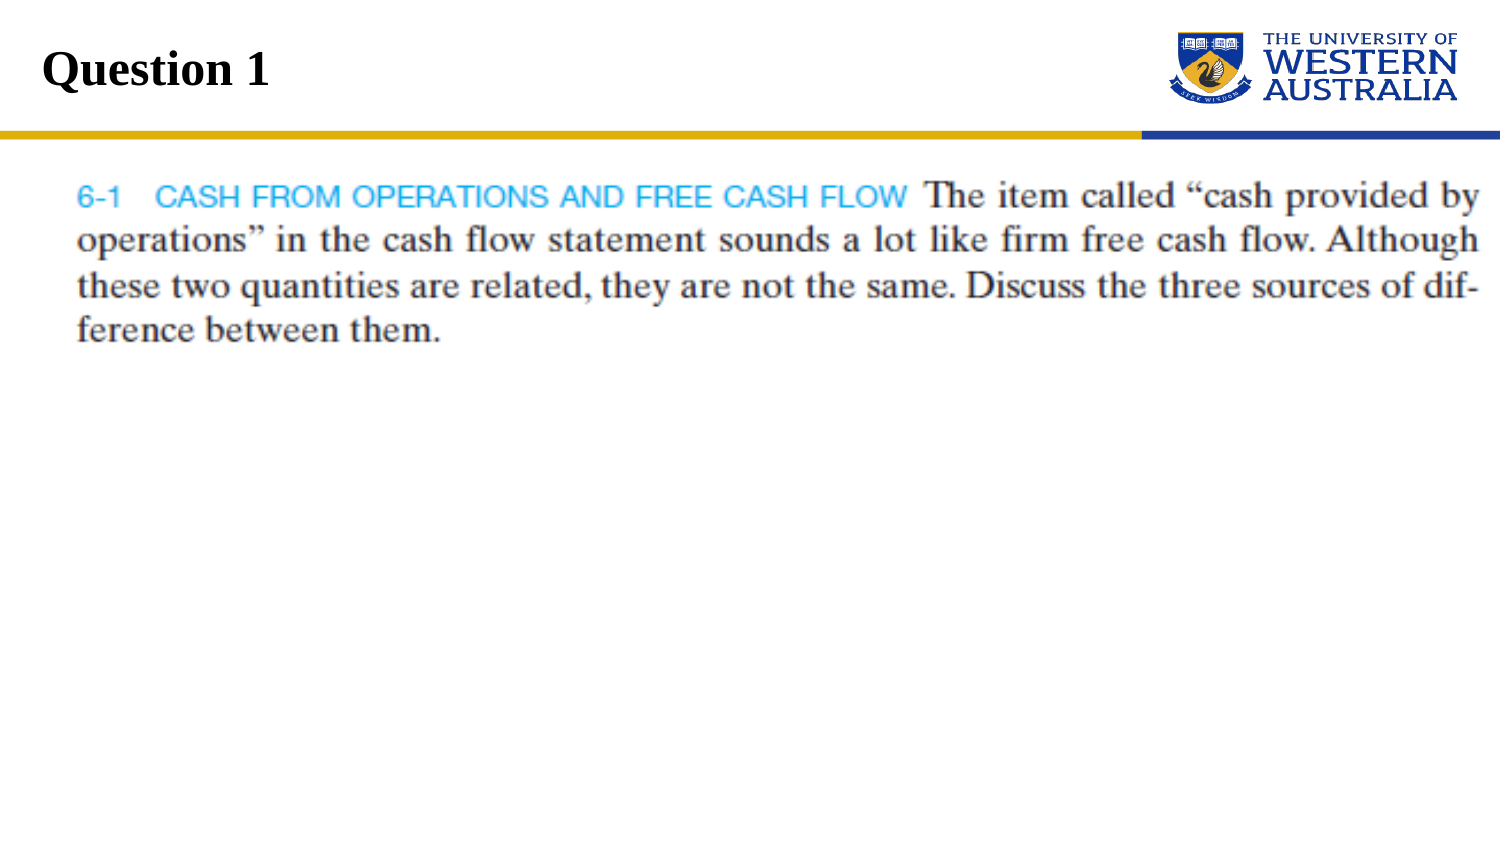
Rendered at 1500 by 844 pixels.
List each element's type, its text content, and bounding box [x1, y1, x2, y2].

picture [0, 120, 1500, 844]
title Question 1 [0, 32, 1111, 107]
picture [1169, 32, 1459, 104]
